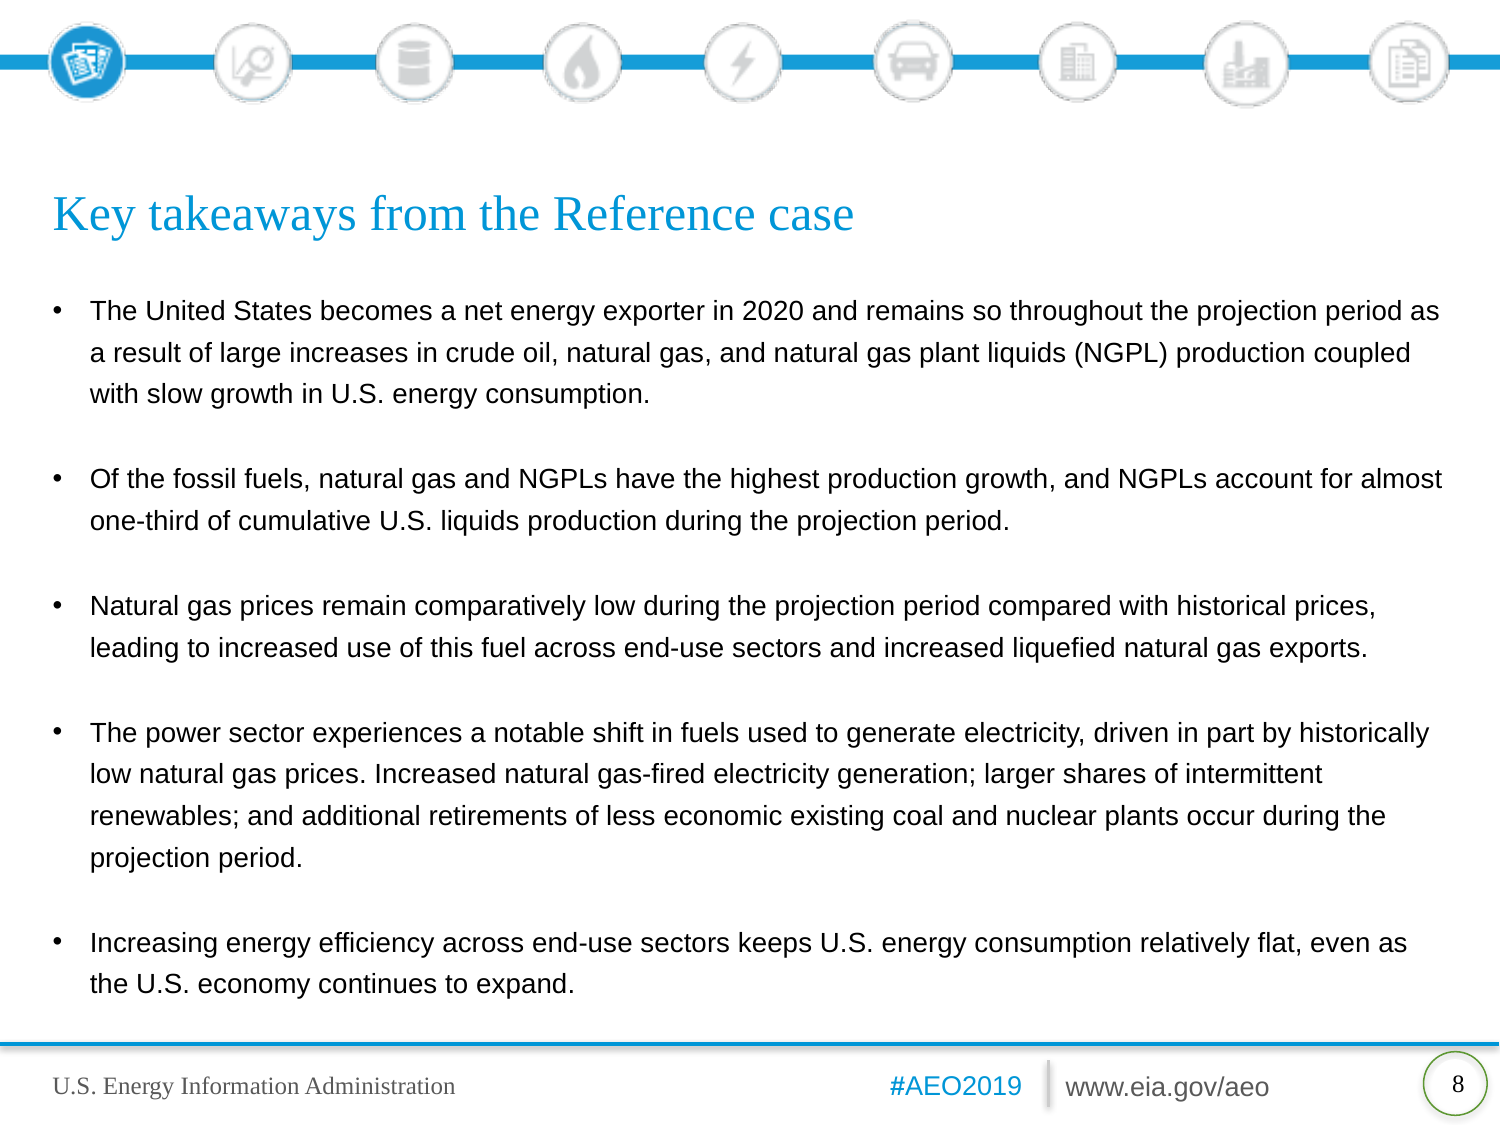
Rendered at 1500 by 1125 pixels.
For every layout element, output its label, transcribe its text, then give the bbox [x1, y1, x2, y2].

picture [202, 12, 212, 113]
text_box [212, 10, 1459, 120]
picture [37, 10, 136, 111]
list The United States becomes a net energy exporter in 2020 and remains so throughout the projection period as a result of large increases in crude oil, natural gas, and natural gas plant liquids (NGPL) production coupled with slow growth in U.S. energy consumption. Of the fossil fuels, natural gas and NGPLs have the highest production growth, and NGPLs account for almost one-third of cumulative U.S. liquids production during the projection period. Natural gas prices remain comparatively low during the projection period compared with historical prices, leading to increased use of this fuel across end-use sectors and increased liquefied natural gas exports. The power sector experiences a notable shift in fuels used to generate electricity, driven in part by historically low natural gas prices. Increased natural gas-fired electricity generation; larger shares of intermittent renewables; and additional retirements of less economic existing coal and nuclear plants occur during the projection period. Increasing energy efficiency across end-use sectors keeps U.S. energy consumption relatively flat, even as the U.S. economy continues to expand. [38, 277, 1465, 1014]
slide_number 8 [1416, 1053, 1500, 1113]
title Key takeaways from the Reference case [38, 123, 1466, 248]
